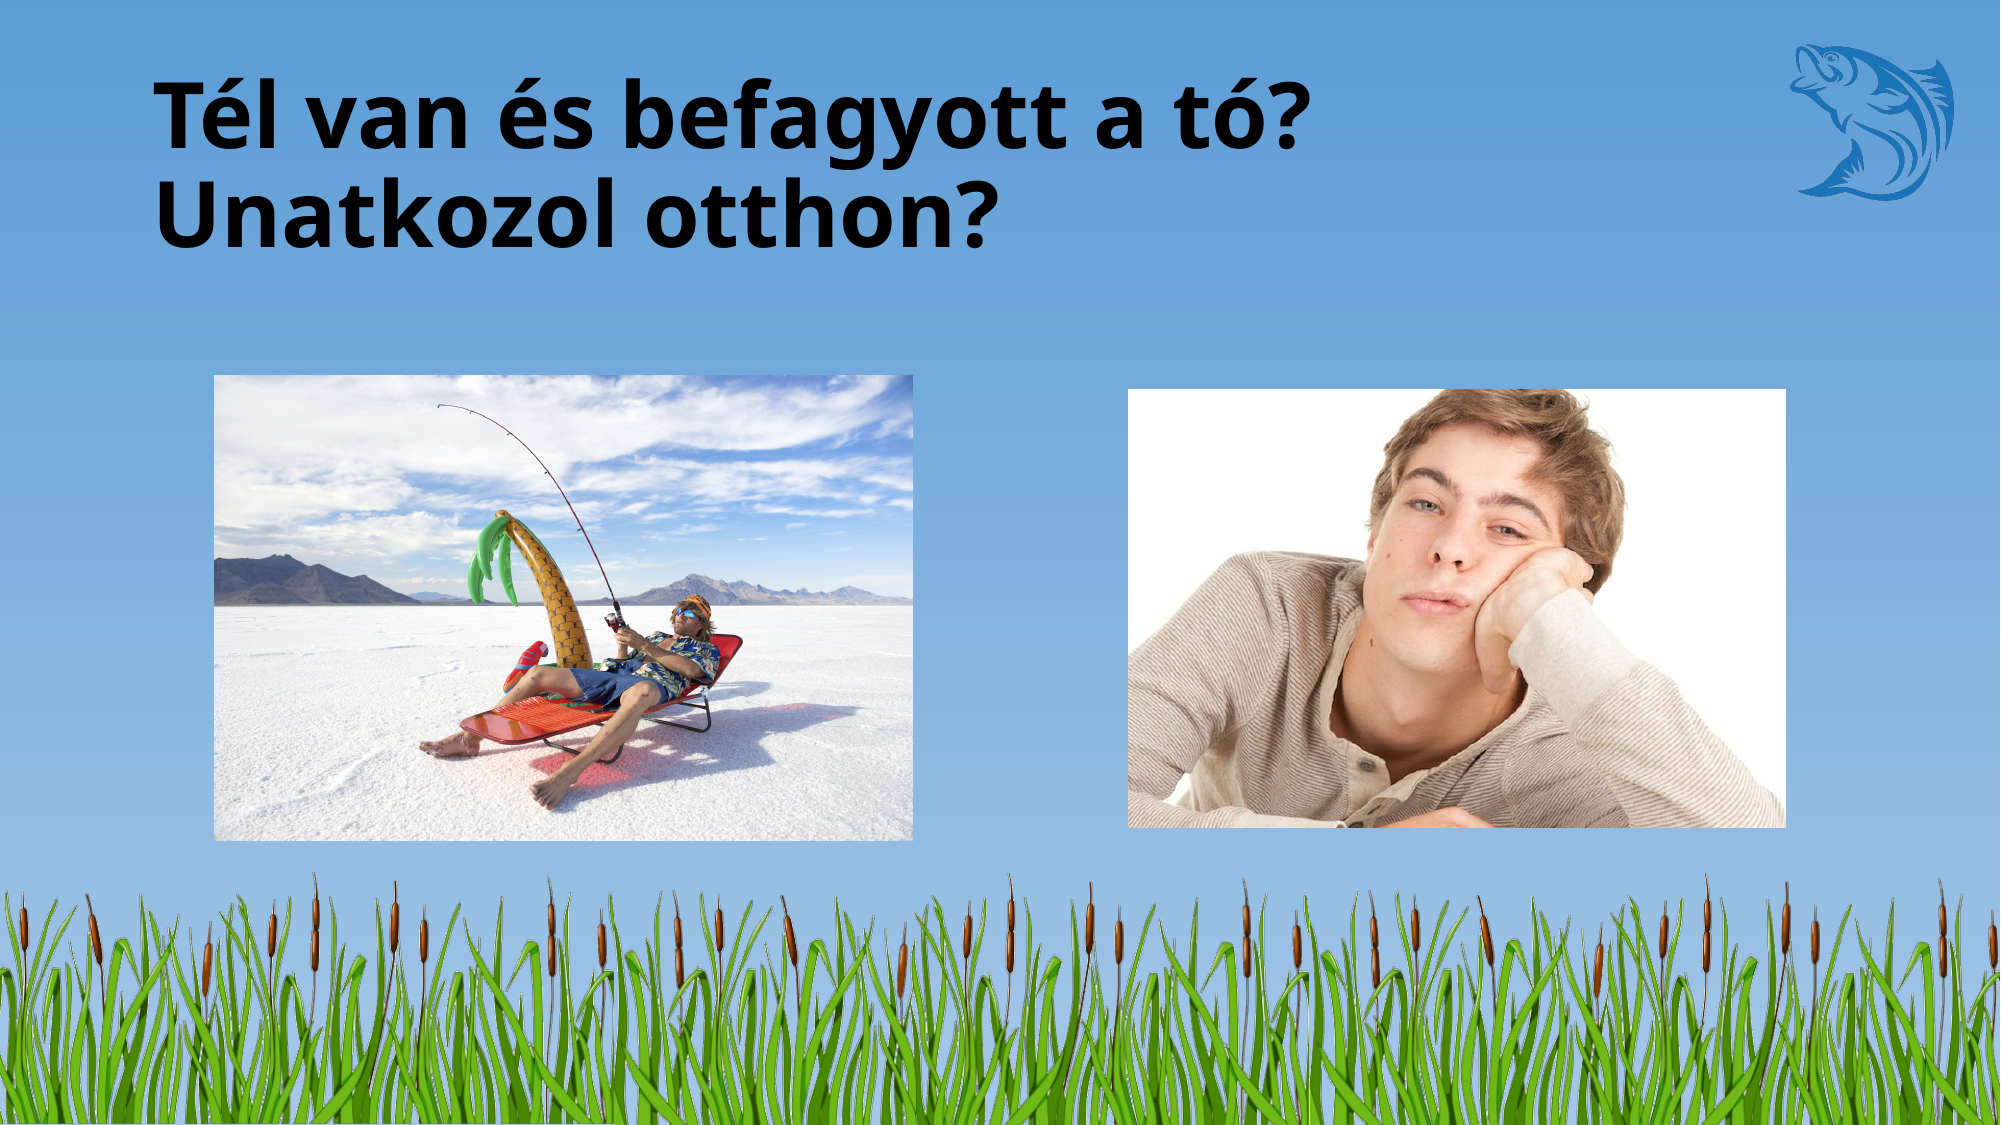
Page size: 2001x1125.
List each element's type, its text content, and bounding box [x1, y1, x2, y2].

picture [1772, 23, 1972, 222]
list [1128, 389, 1786, 828]
title Tél van és befagyott a tó? Unatkozol otthon? [137, 59, 1863, 278]
picture [0, 871, 2000, 1125]
picture [214, 375, 913, 841]
